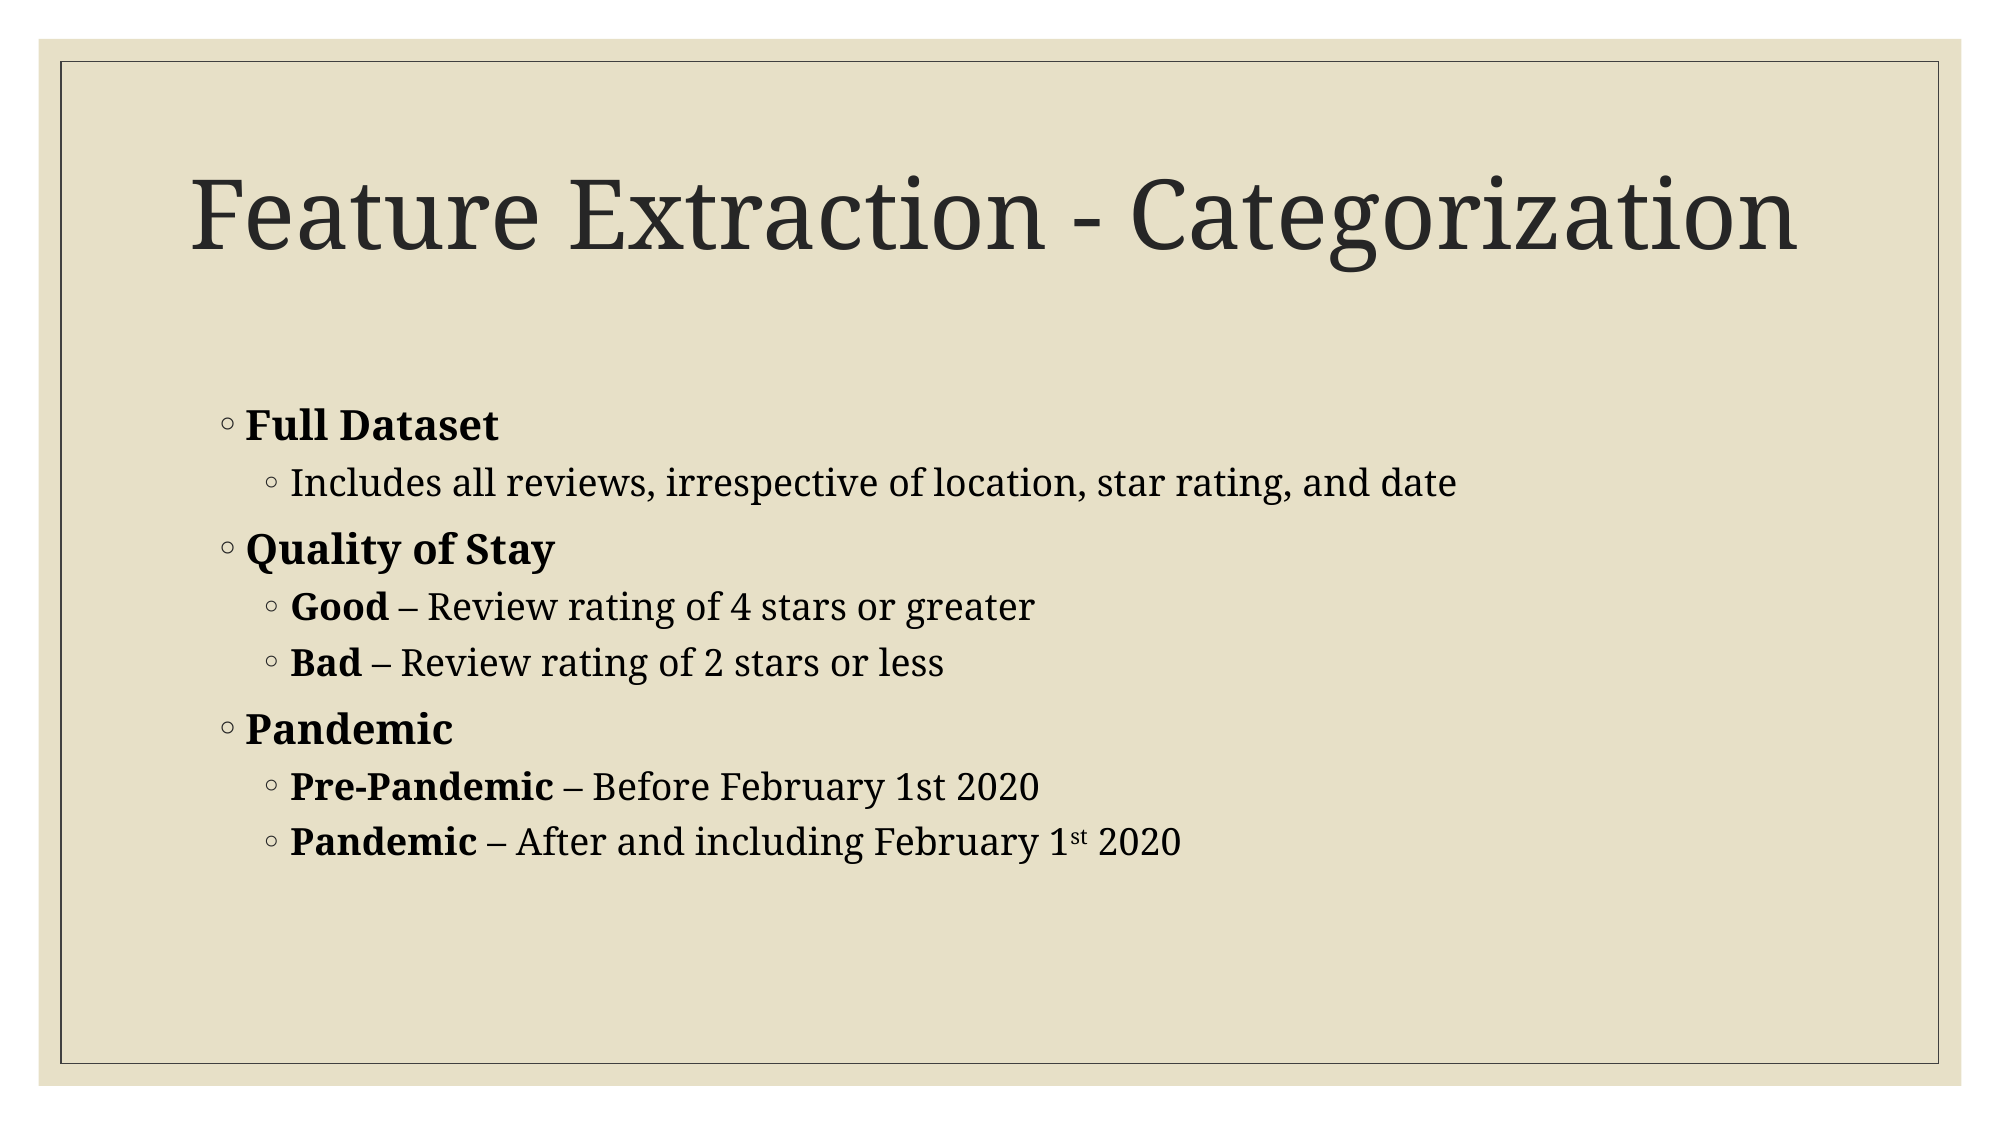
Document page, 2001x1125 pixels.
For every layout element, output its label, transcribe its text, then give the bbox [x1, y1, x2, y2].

title Feature Extraction - Categorization [174, 105, 1825, 331]
list Full Dataset Includes all reviews, irrespective of location, star rating, and date Quality of Stay Good – Review rating of 4 stars or greater Bad – Review rating of 2 stars or less Pandemic Pre-Pandemic – Before February 1st 2020 Pandemic – After and including February 1st 2020 [200, 391, 1825, 990]
